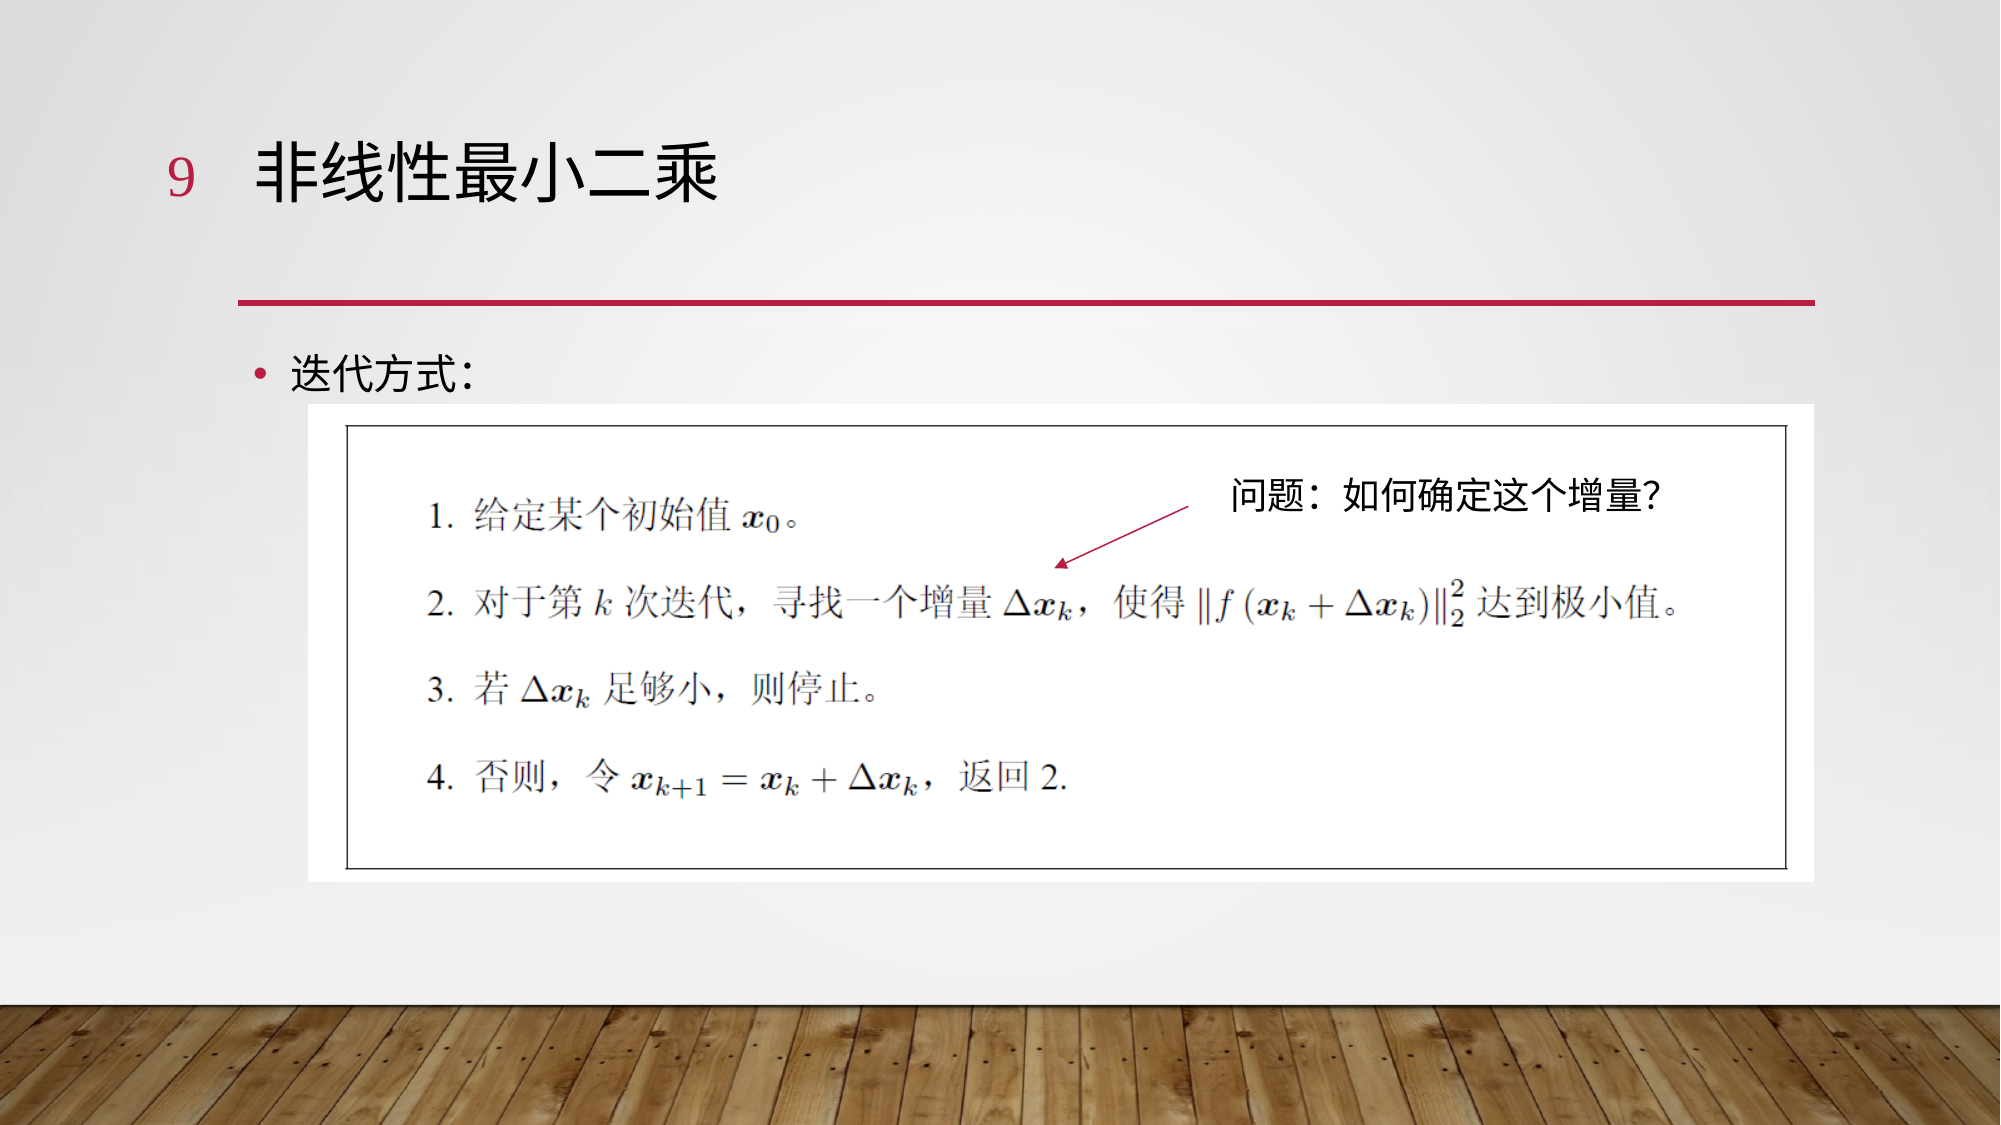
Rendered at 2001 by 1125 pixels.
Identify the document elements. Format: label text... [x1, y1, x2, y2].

picture [0, 1005, 2000, 1125]
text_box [1054, 505, 1189, 569]
picture [308, 404, 1814, 883]
list 迭代方式： [238, 330, 1814, 897]
title 非线性最小二乘 [238, 131, 1814, 305]
slide_number 9 [78, 131, 212, 214]
